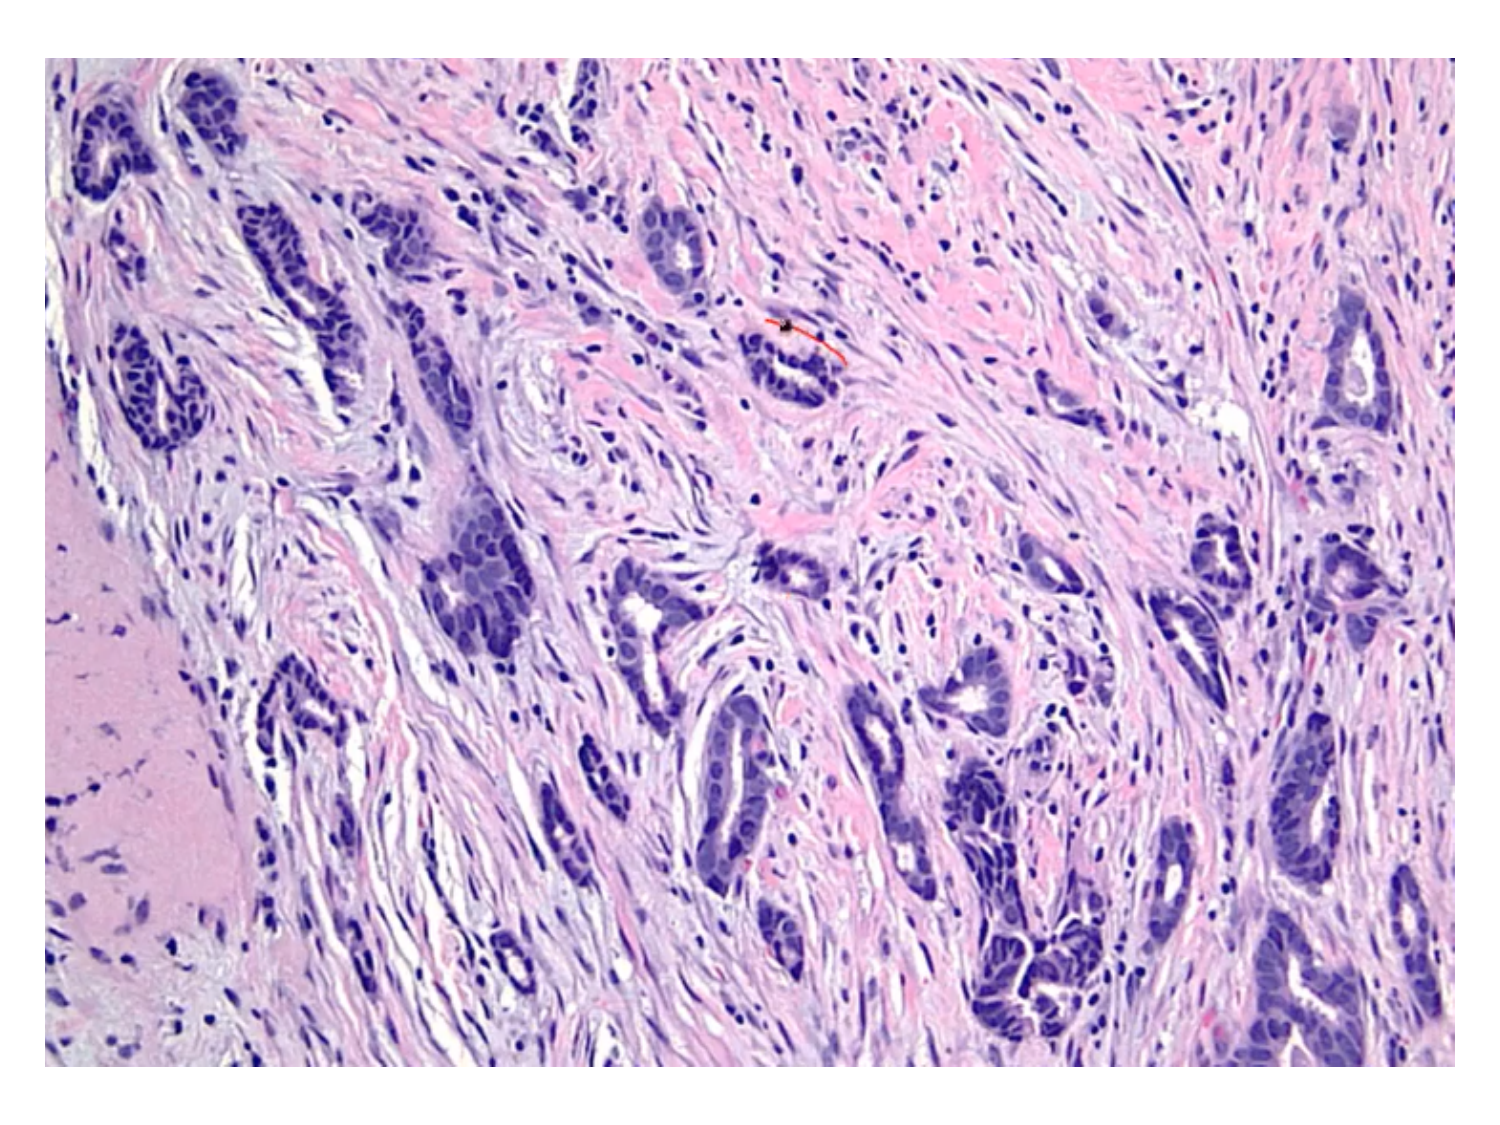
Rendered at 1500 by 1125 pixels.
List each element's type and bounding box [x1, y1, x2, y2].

list [44, 57, 1456, 1067]
